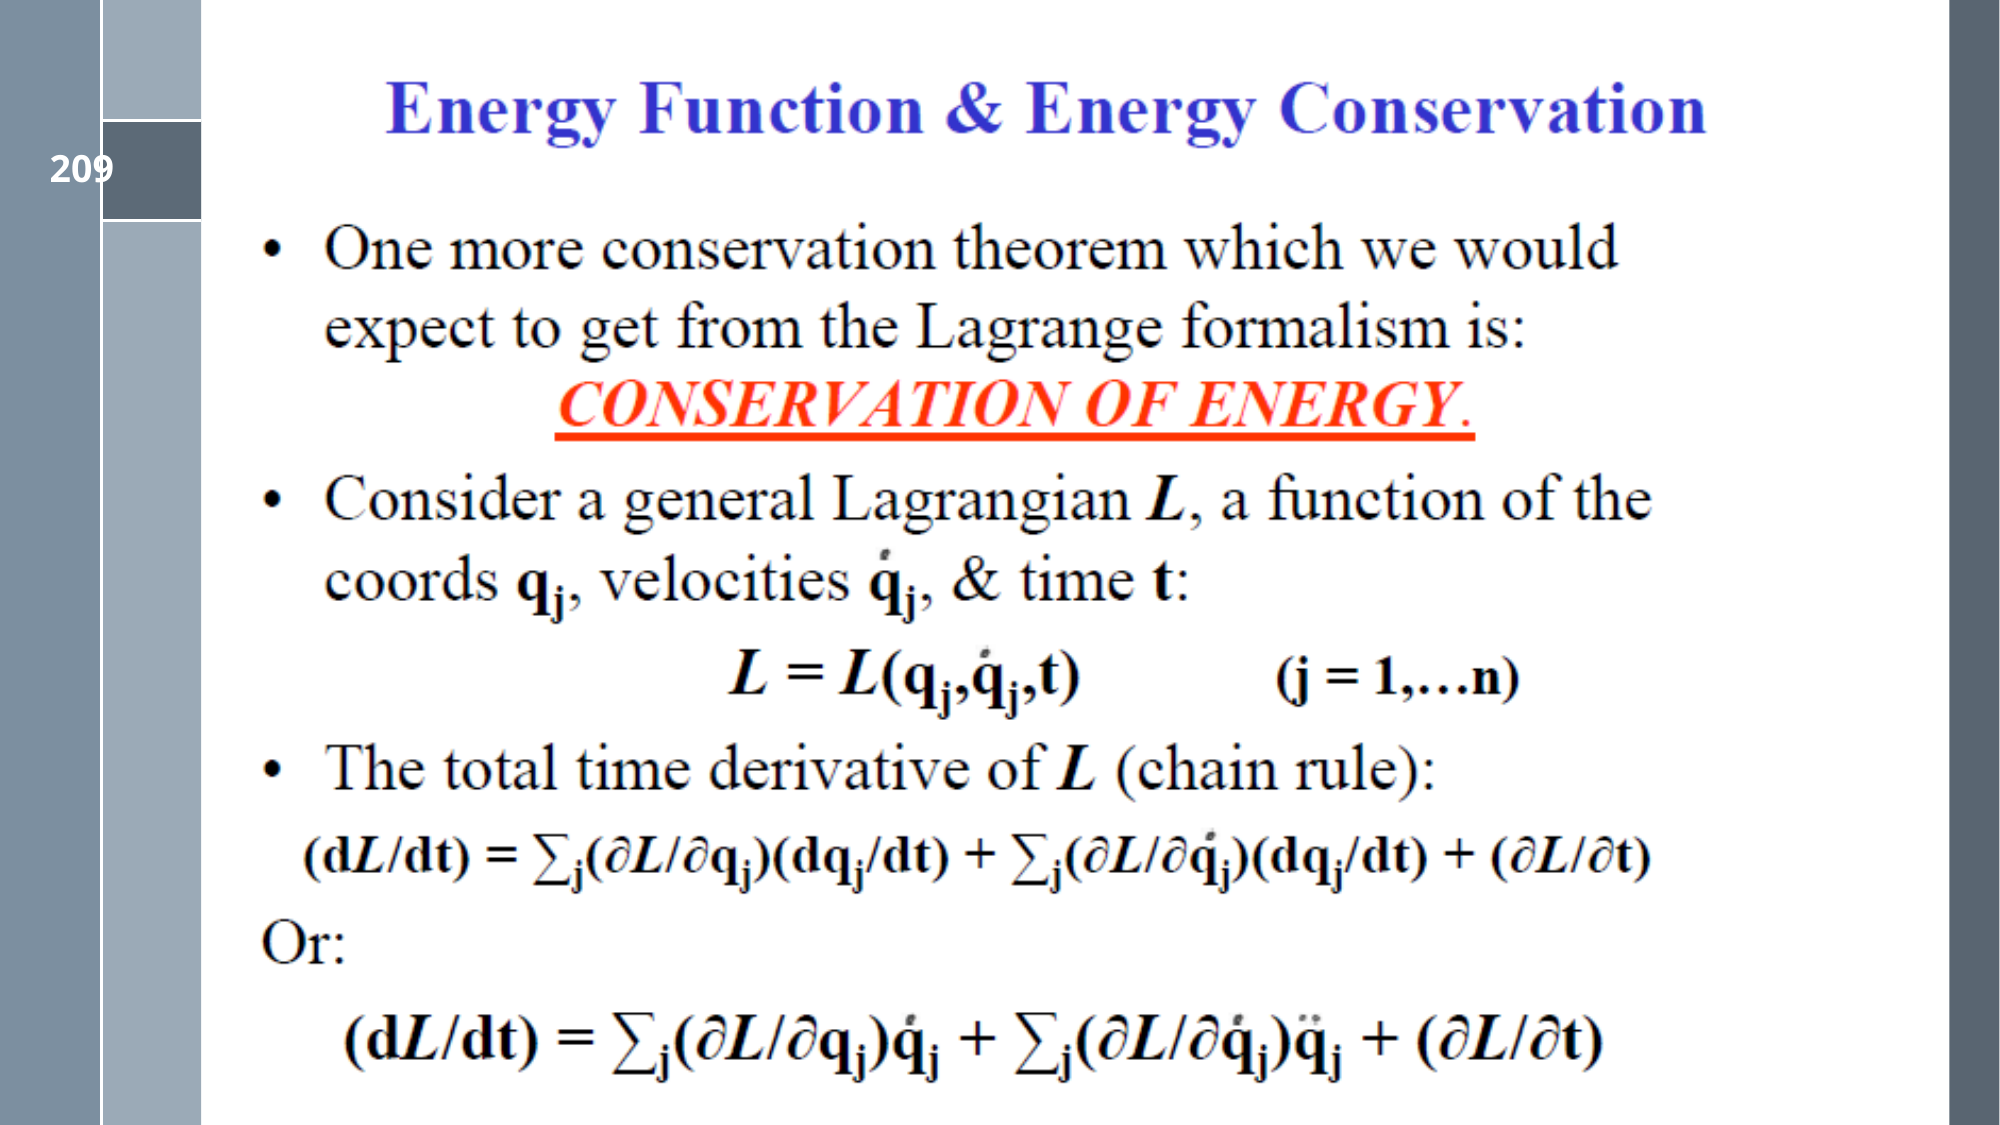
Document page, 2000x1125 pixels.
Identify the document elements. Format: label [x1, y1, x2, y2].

picture [249, 20, 1763, 1113]
